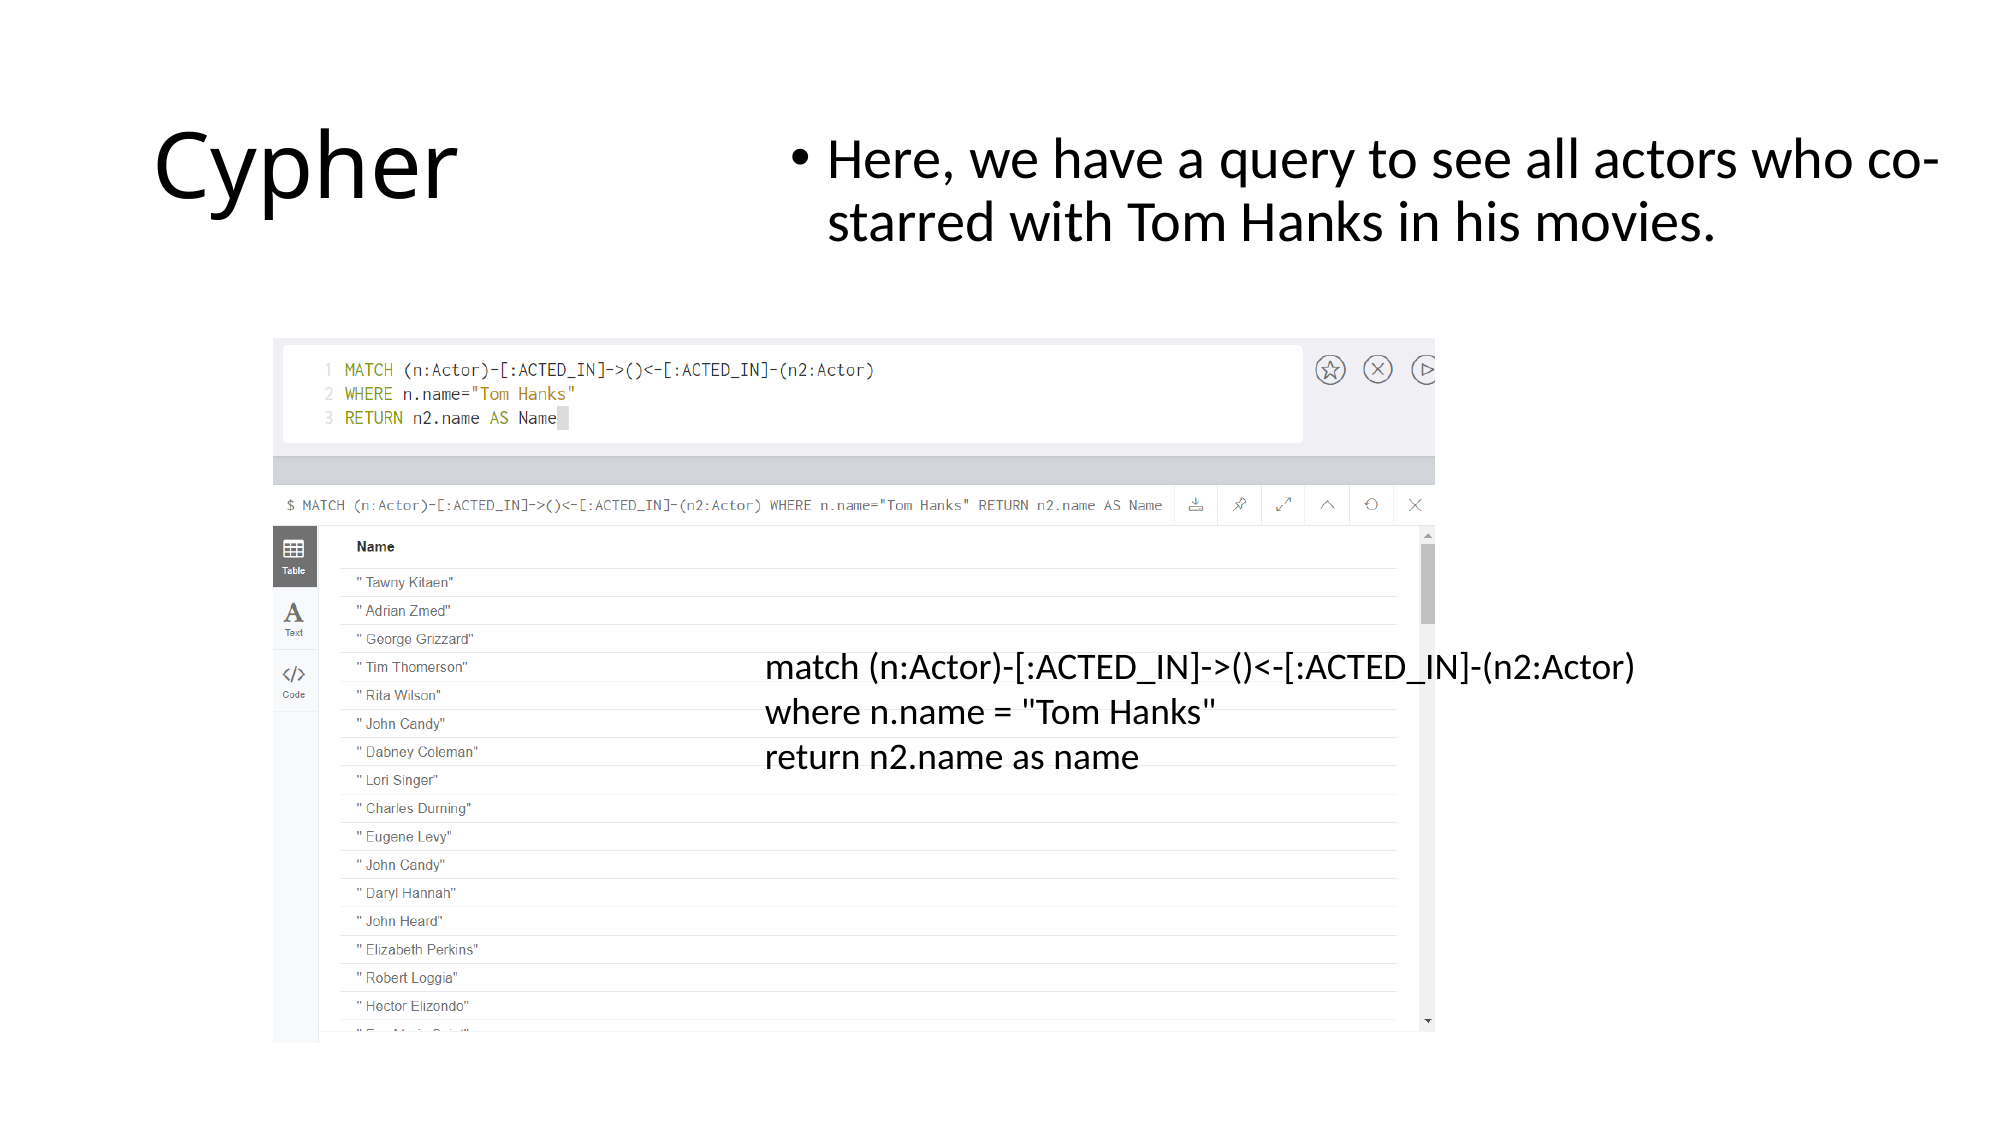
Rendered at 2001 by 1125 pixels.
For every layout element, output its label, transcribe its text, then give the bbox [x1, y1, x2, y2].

list Here, we have a query to see all actors who co-starred with Tom Hanks in his movies. [775, 120, 1982, 334]
title Cypher [137, 59, 1863, 278]
text_box match (n:Actor)-[:ACTED_IN]->()<-[:ACTED_IN]-(n2:Actor) where n.name = "Tom Hanks" return n2.name as name [1435, 634, 1763, 785]
picture [273, 338, 1435, 1043]
